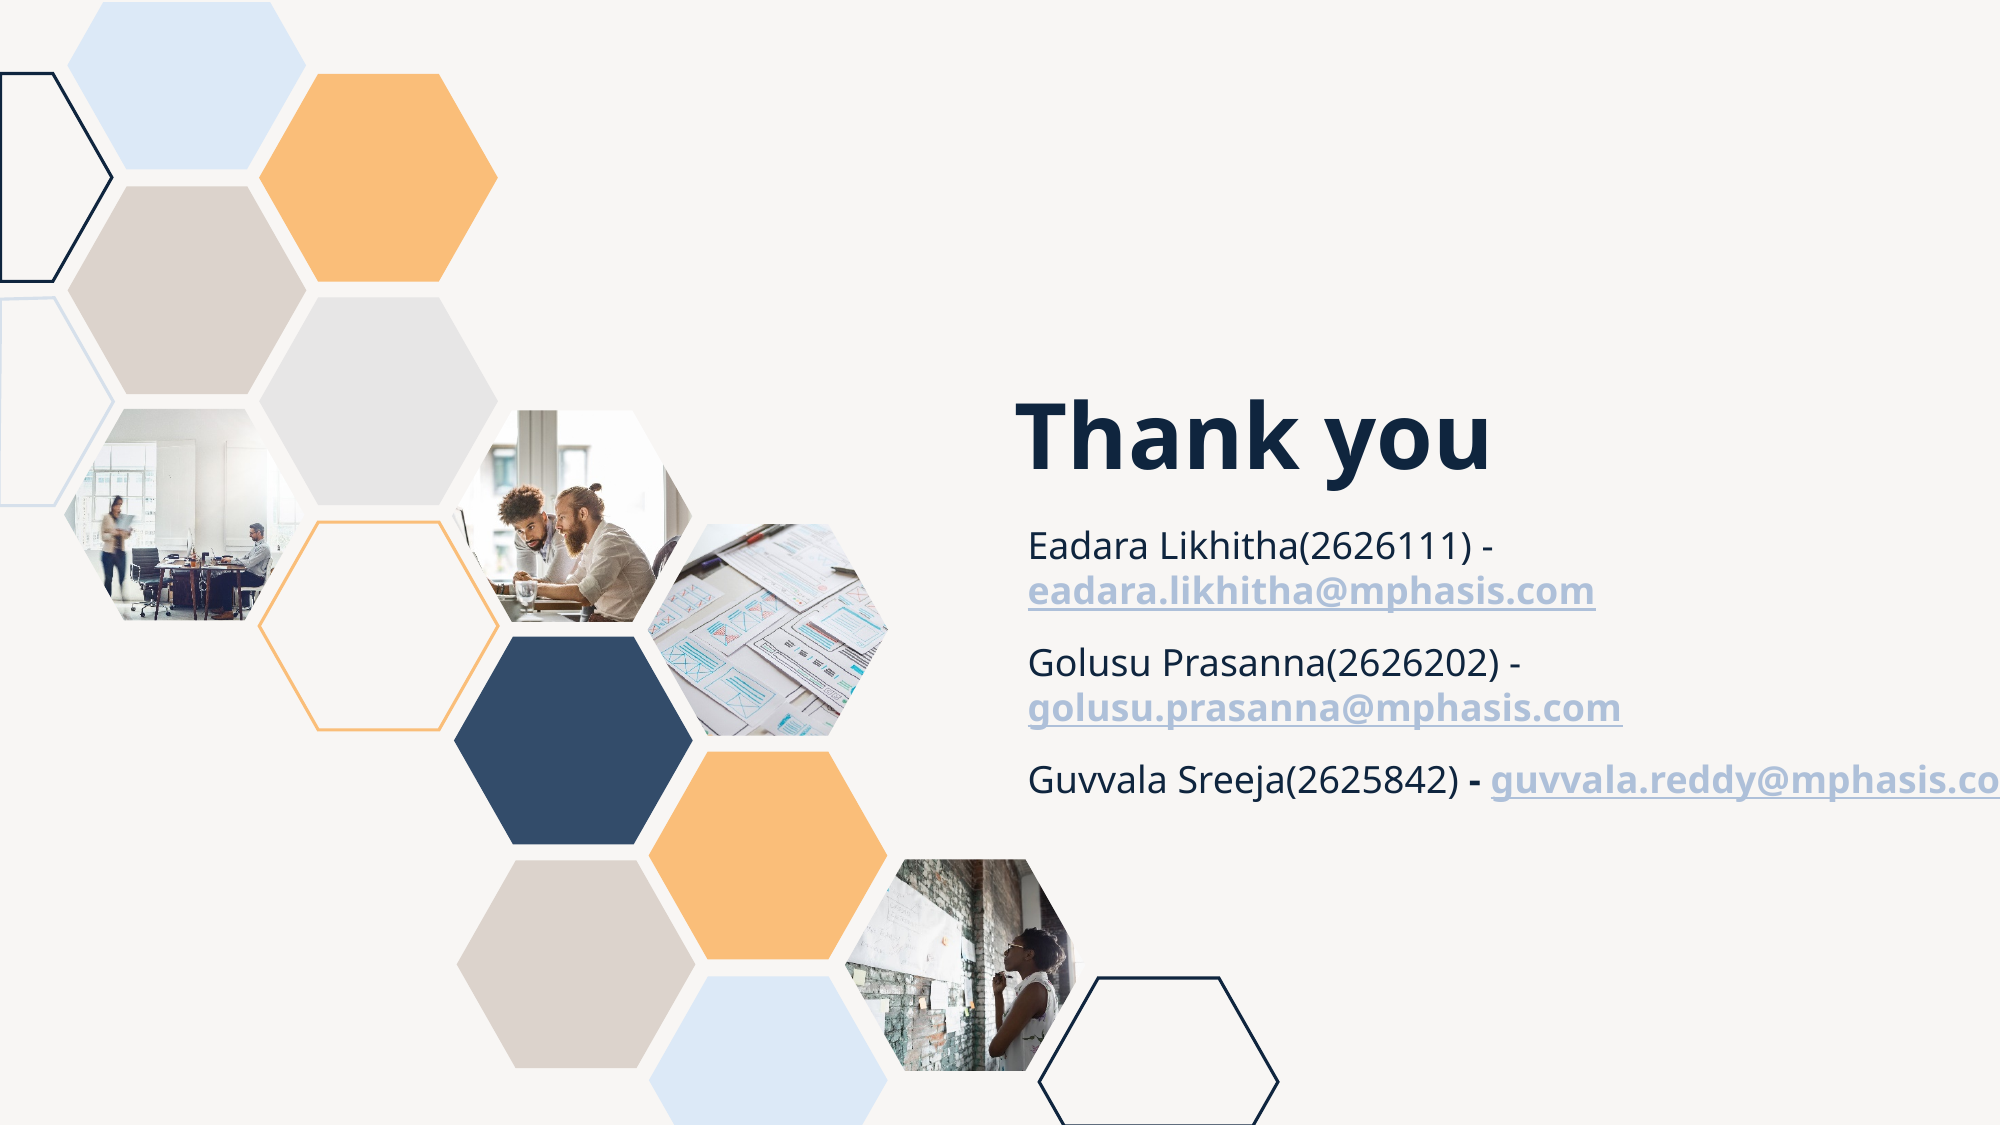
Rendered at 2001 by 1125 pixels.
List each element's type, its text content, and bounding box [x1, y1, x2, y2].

title Thank you [999, 279, 1830, 497]
picture [64, 408, 305, 621]
picture [844, 859, 1086, 1071]
picture [451, 410, 889, 736]
list Eadara Likhitha(2626111) - eadara.likhitha@mphasis.com Golusu Prasanna(2626202) - golusu.prasanna@mphasis.com Guvvala Sreeja(2625842) - guvvala.reddy@mphasis.com [1012, 514, 2000, 785]
